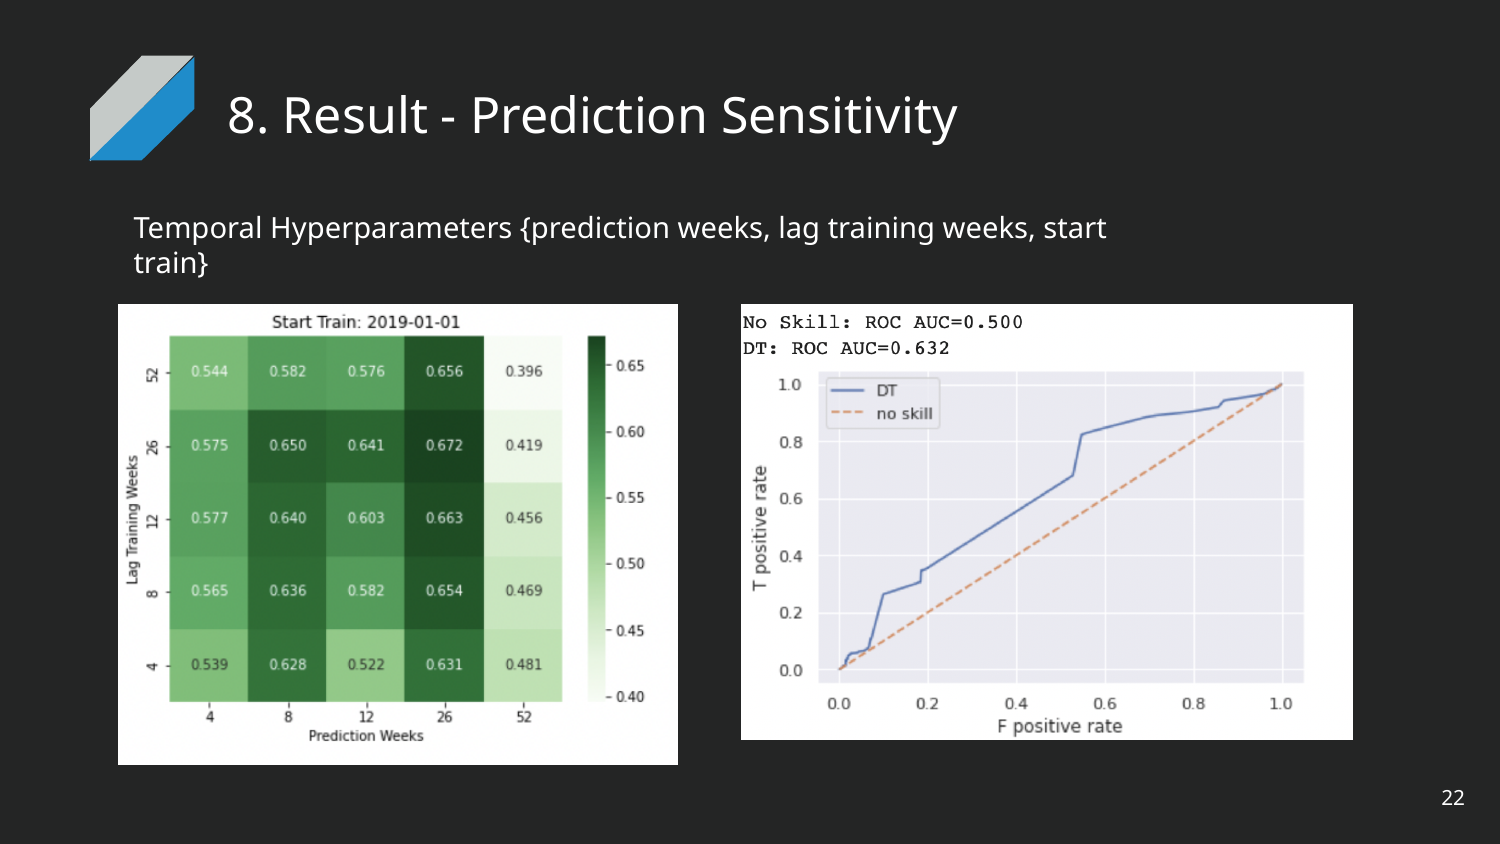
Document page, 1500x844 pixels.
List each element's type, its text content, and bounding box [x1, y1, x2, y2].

picture [118, 304, 679, 766]
text_box Temporal Hyperparameters {prediction weeks, lag training weeks, start train} [118, 194, 1134, 295]
slide_number ‹#› [1389, 764, 1480, 830]
picture [741, 304, 1354, 740]
title 8. Result - Prediction Sensitivity [212, 64, 1368, 215]
